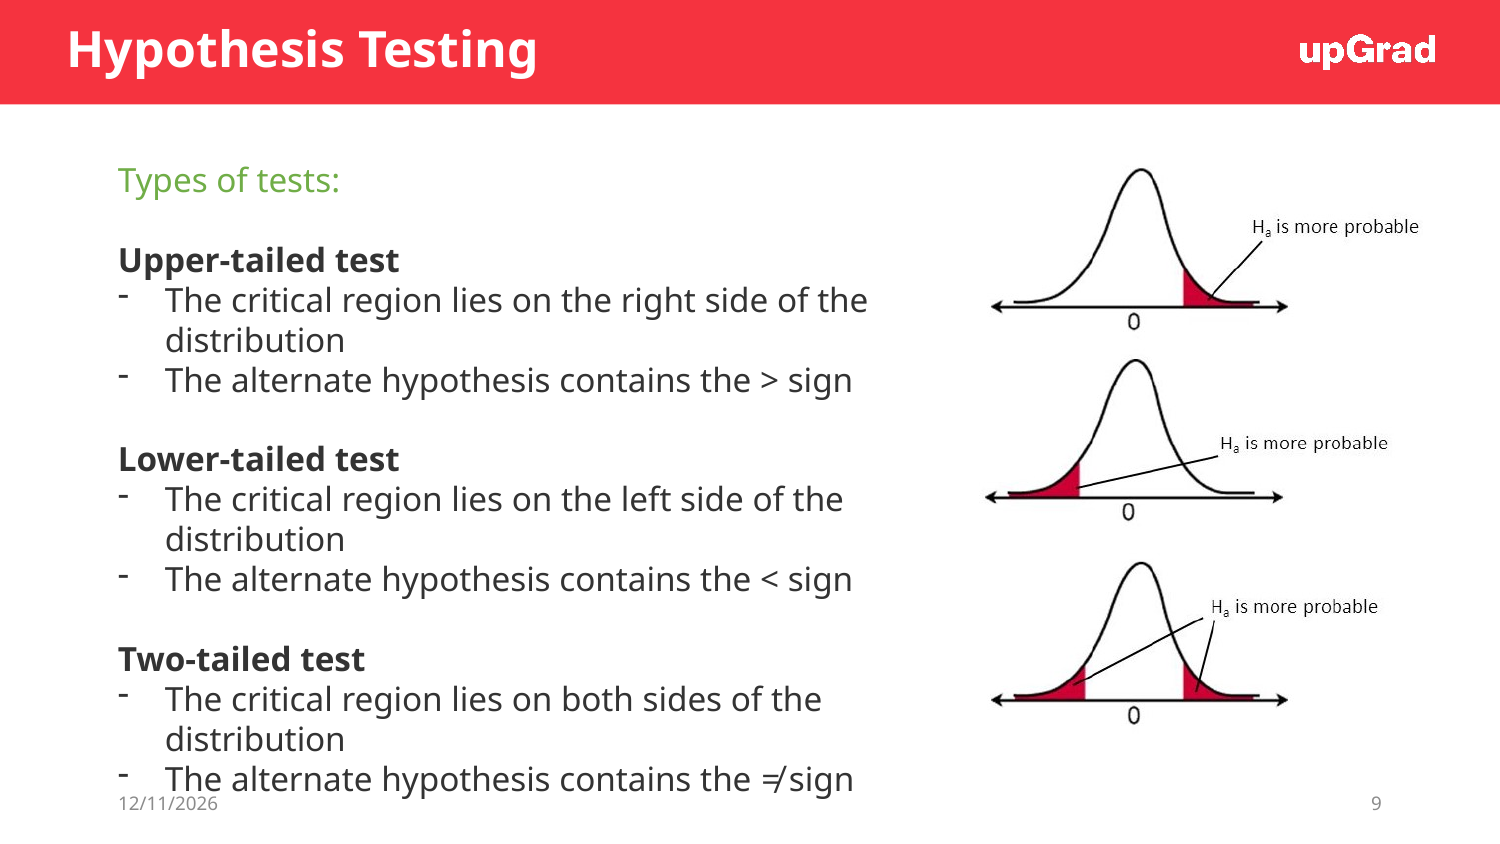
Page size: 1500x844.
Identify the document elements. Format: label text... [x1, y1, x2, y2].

slide_number 9 [1059, 782, 1397, 827]
text_box Types of tests: Upper-tailed test The critical region lies on the right side of the distribution The alternate hypothesis contains the > sign Lower-tailed test The critical region lies on the left side of the distribution The alternate hypothesis contains the < sign Two-tailed test The critical region lies on both sides of the distribution The alternate hypothesis contains the ≠ sign [103, 151, 986, 806]
title Hypothesis Testing [51, 20, 1060, 83]
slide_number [103, 806, 441, 827]
picture [1300, 34, 1435, 70]
picture [971, 151, 1423, 738]
